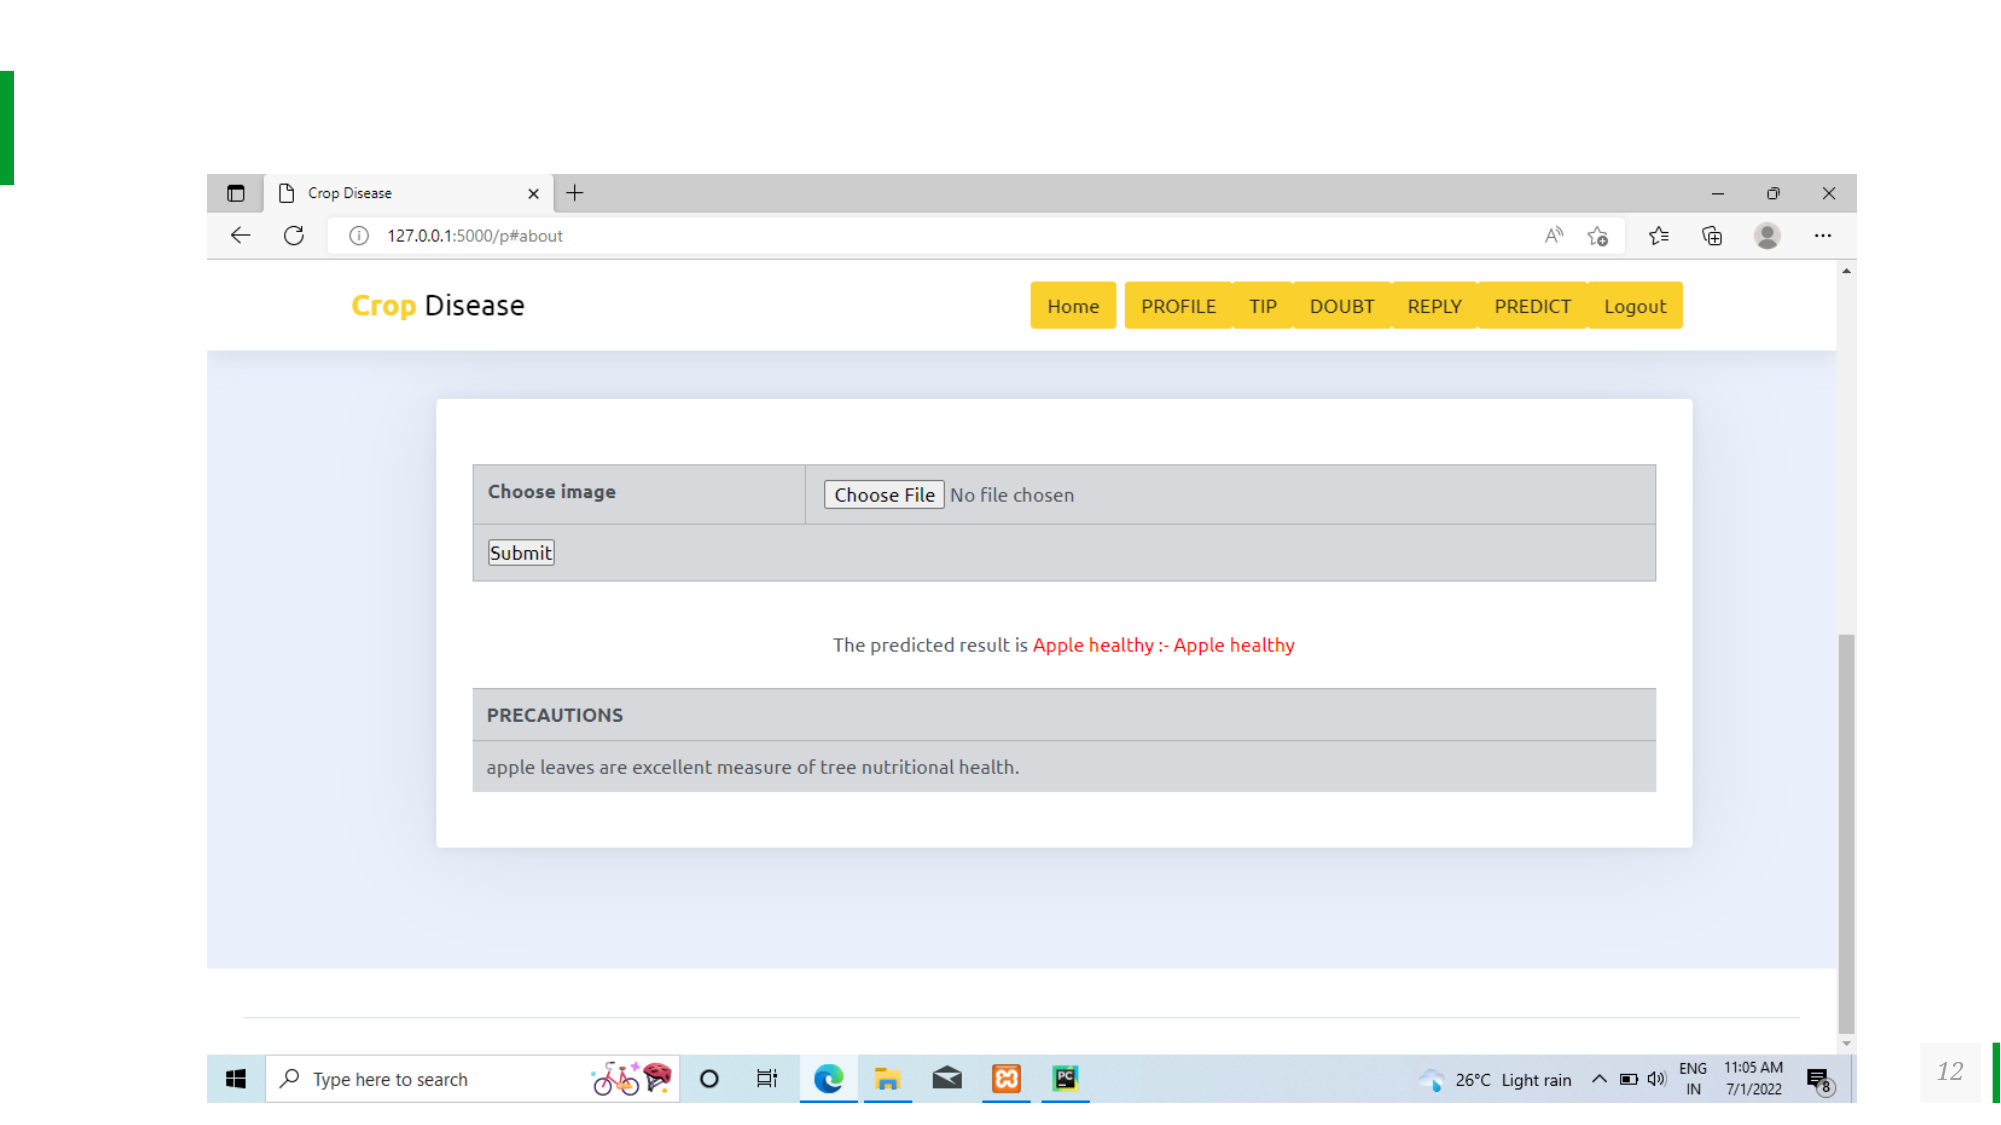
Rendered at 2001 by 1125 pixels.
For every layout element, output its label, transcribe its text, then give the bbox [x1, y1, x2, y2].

slide_number 12 [1920, 1042, 1982, 1103]
picture [206, 174, 1857, 1103]
